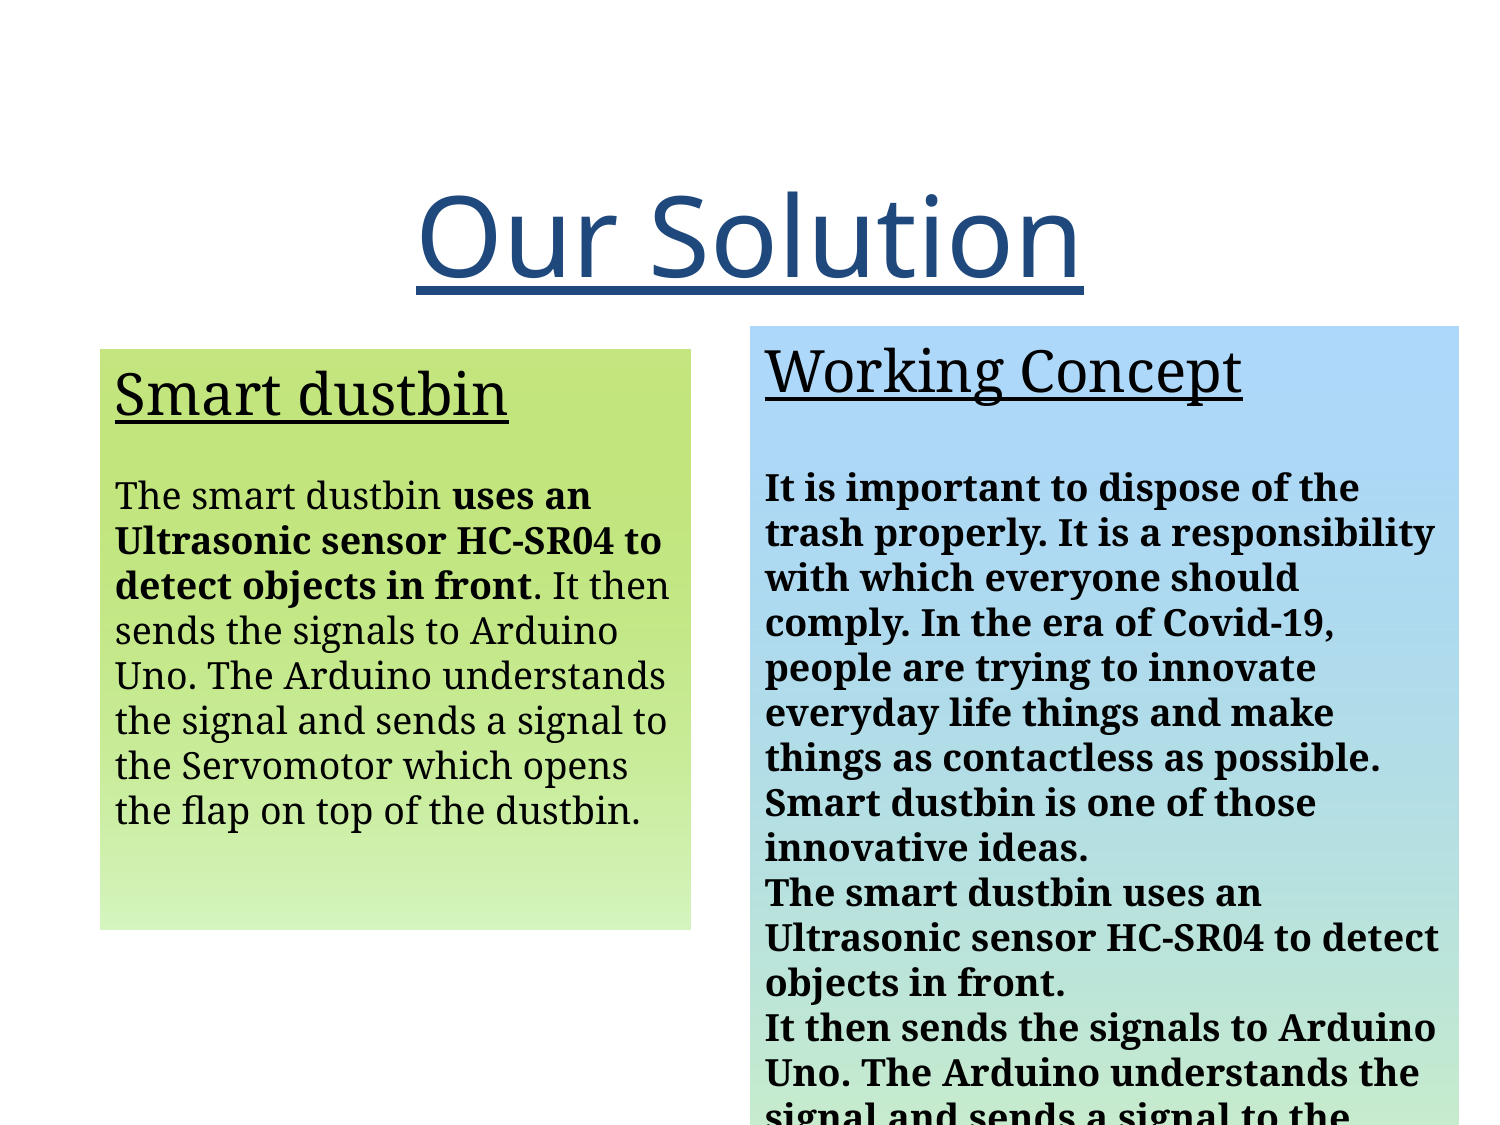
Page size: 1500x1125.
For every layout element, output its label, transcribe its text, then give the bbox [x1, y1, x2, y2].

text_box Working Concept It is important to dispose of the trash properly. It is a responsibility with which everyone should comply. In the era of Covid-19, people are trying to innovate everyday life things and make things as contactless as possible. Smart dustbin is one of those innovative ideas. The smart dustbin uses an Ultrasonic sensor HC-SR04 to detect objects in front. It then sends the signals to Arduino Uno. The Arduino understands the signal and sends a signal to the Servomotor which opens the flap on top of the dustbin. [750, 326, 1459, 1125]
title Our Solution [75, 208, 1425, 258]
text_box Smart dustbin The smart dustbin uses an Ultrasonic sensor HC-SR04 to detect objects in front. It then sends the signals to Arduino Uno. The Arduino understands the signal and sends a signal to the Servomotor which opens the flap on top of the dustbin. [100, 349, 691, 930]
